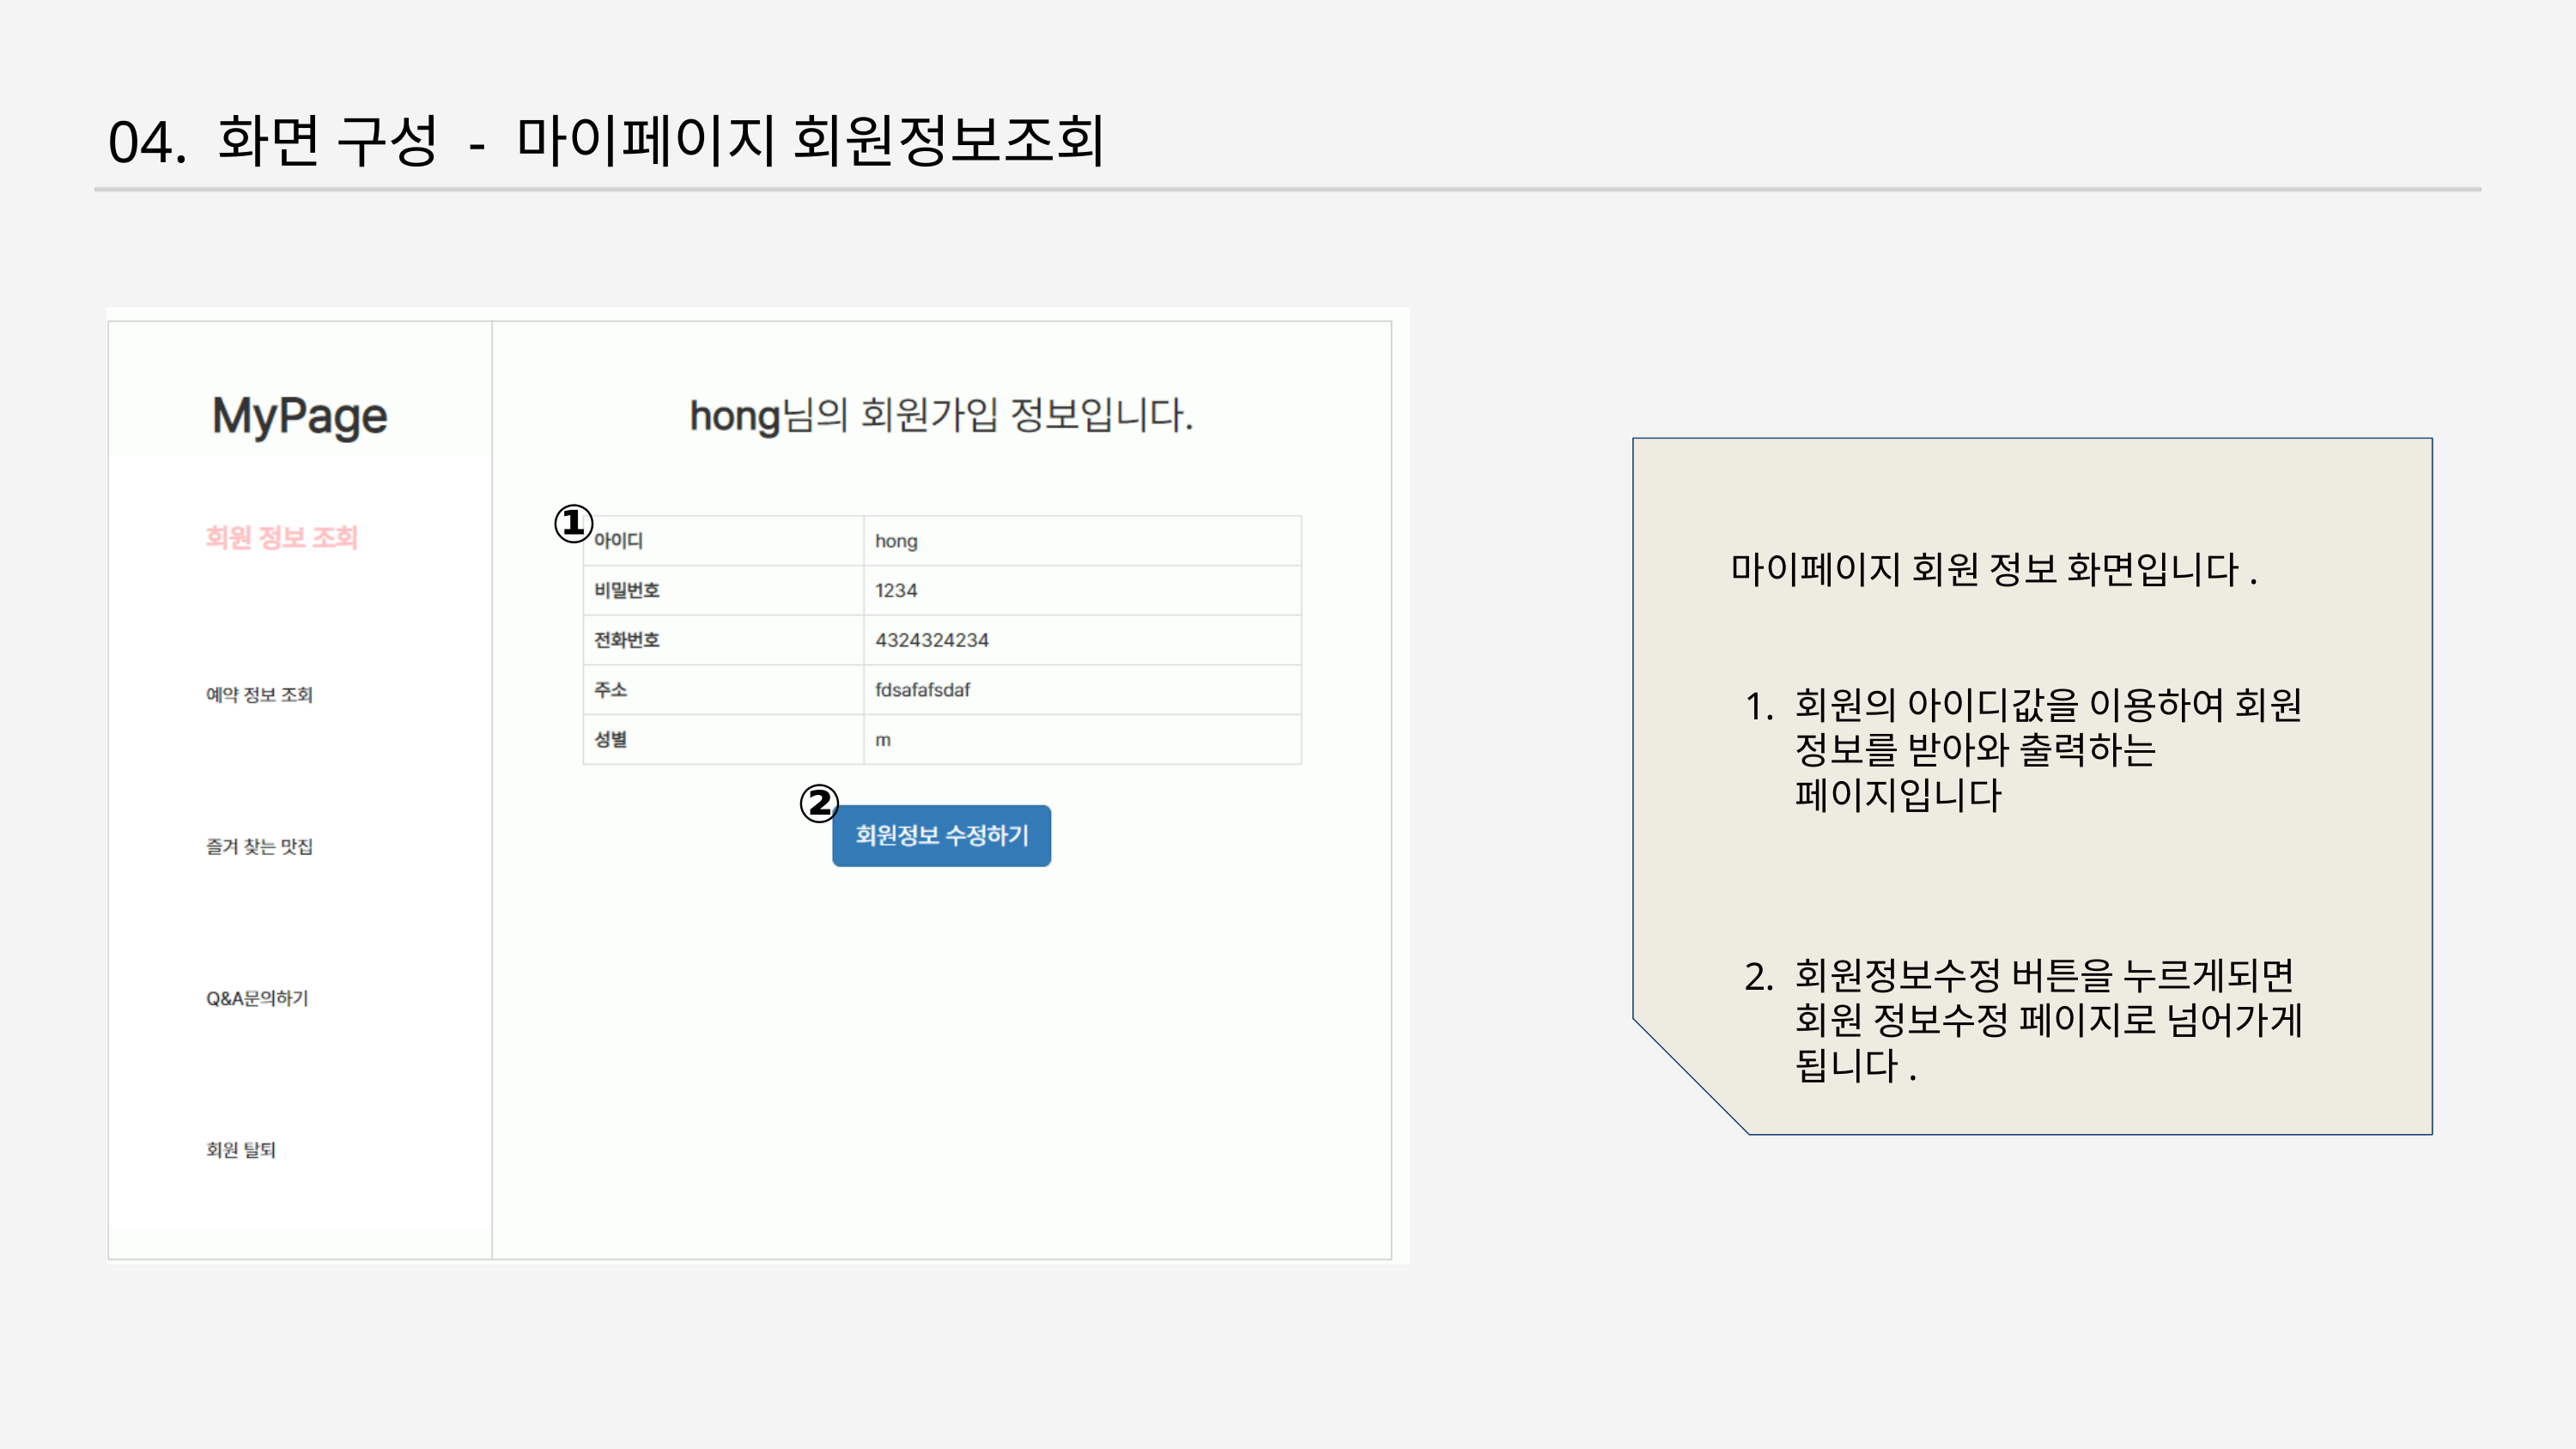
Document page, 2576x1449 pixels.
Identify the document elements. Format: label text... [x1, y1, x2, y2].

text_box 04. 화면 구성 - 마이페이지 회원정보조회 [94, 99, 1323, 181]
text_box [1632, 438, 2433, 1135]
picture [106, 307, 1411, 1265]
picture [94, 181, 2482, 198]
